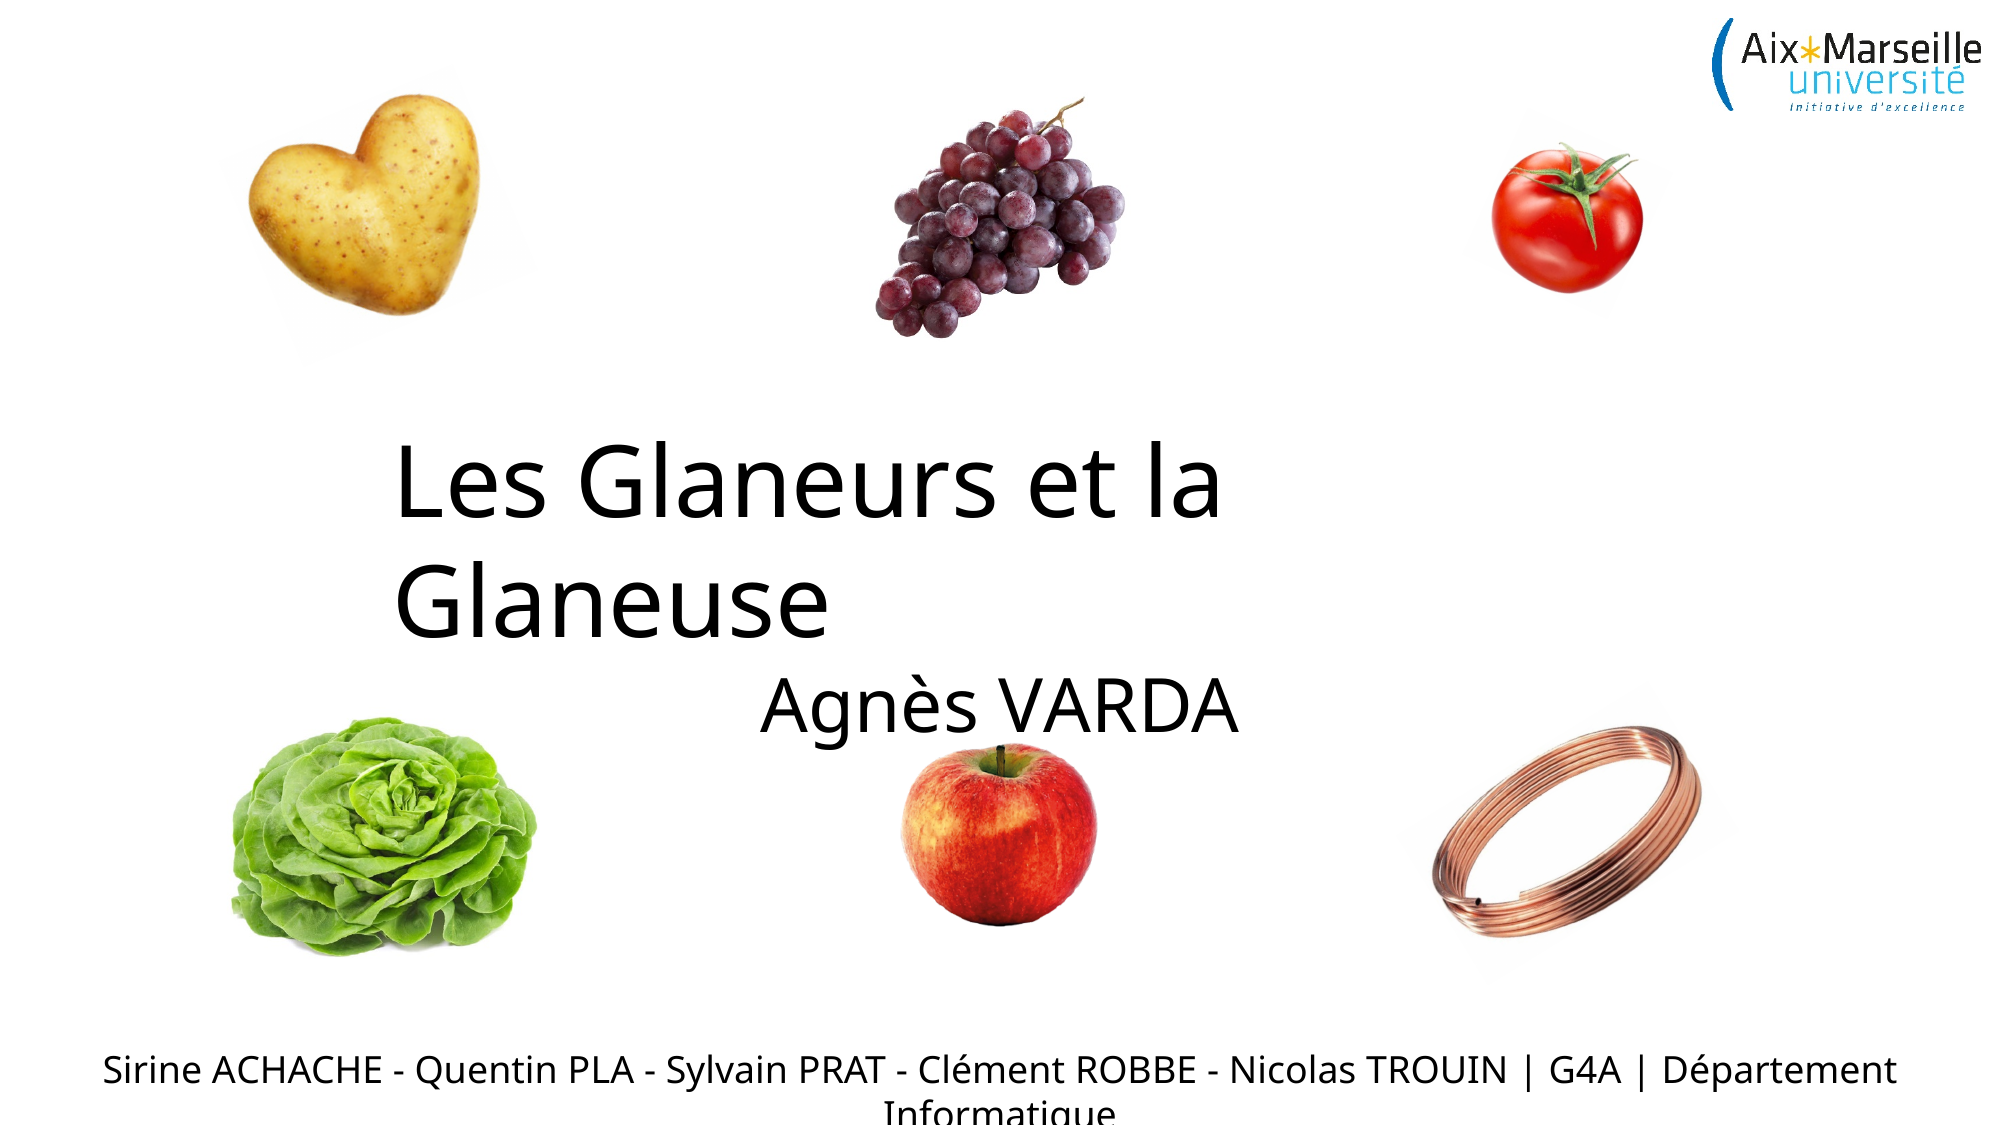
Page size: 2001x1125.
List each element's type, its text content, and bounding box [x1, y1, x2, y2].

picture [869, 89, 1131, 342]
picture [890, 731, 1110, 936]
picture [1462, 108, 1673, 319]
picture [216, 707, 540, 959]
picture [218, 64, 538, 367]
text_box Sirine Achache - Quentin Pla - Sylvain Prat - Clément Robbe - Nicolas Trouin | G4A | Département Informatique [0, 1038, 2000, 1125]
text_box Les Glaneurs et la Glaneuse Agnès Varda [378, 410, 1622, 756]
picture [1712, 18, 1981, 111]
picture [1397, 682, 1738, 984]
